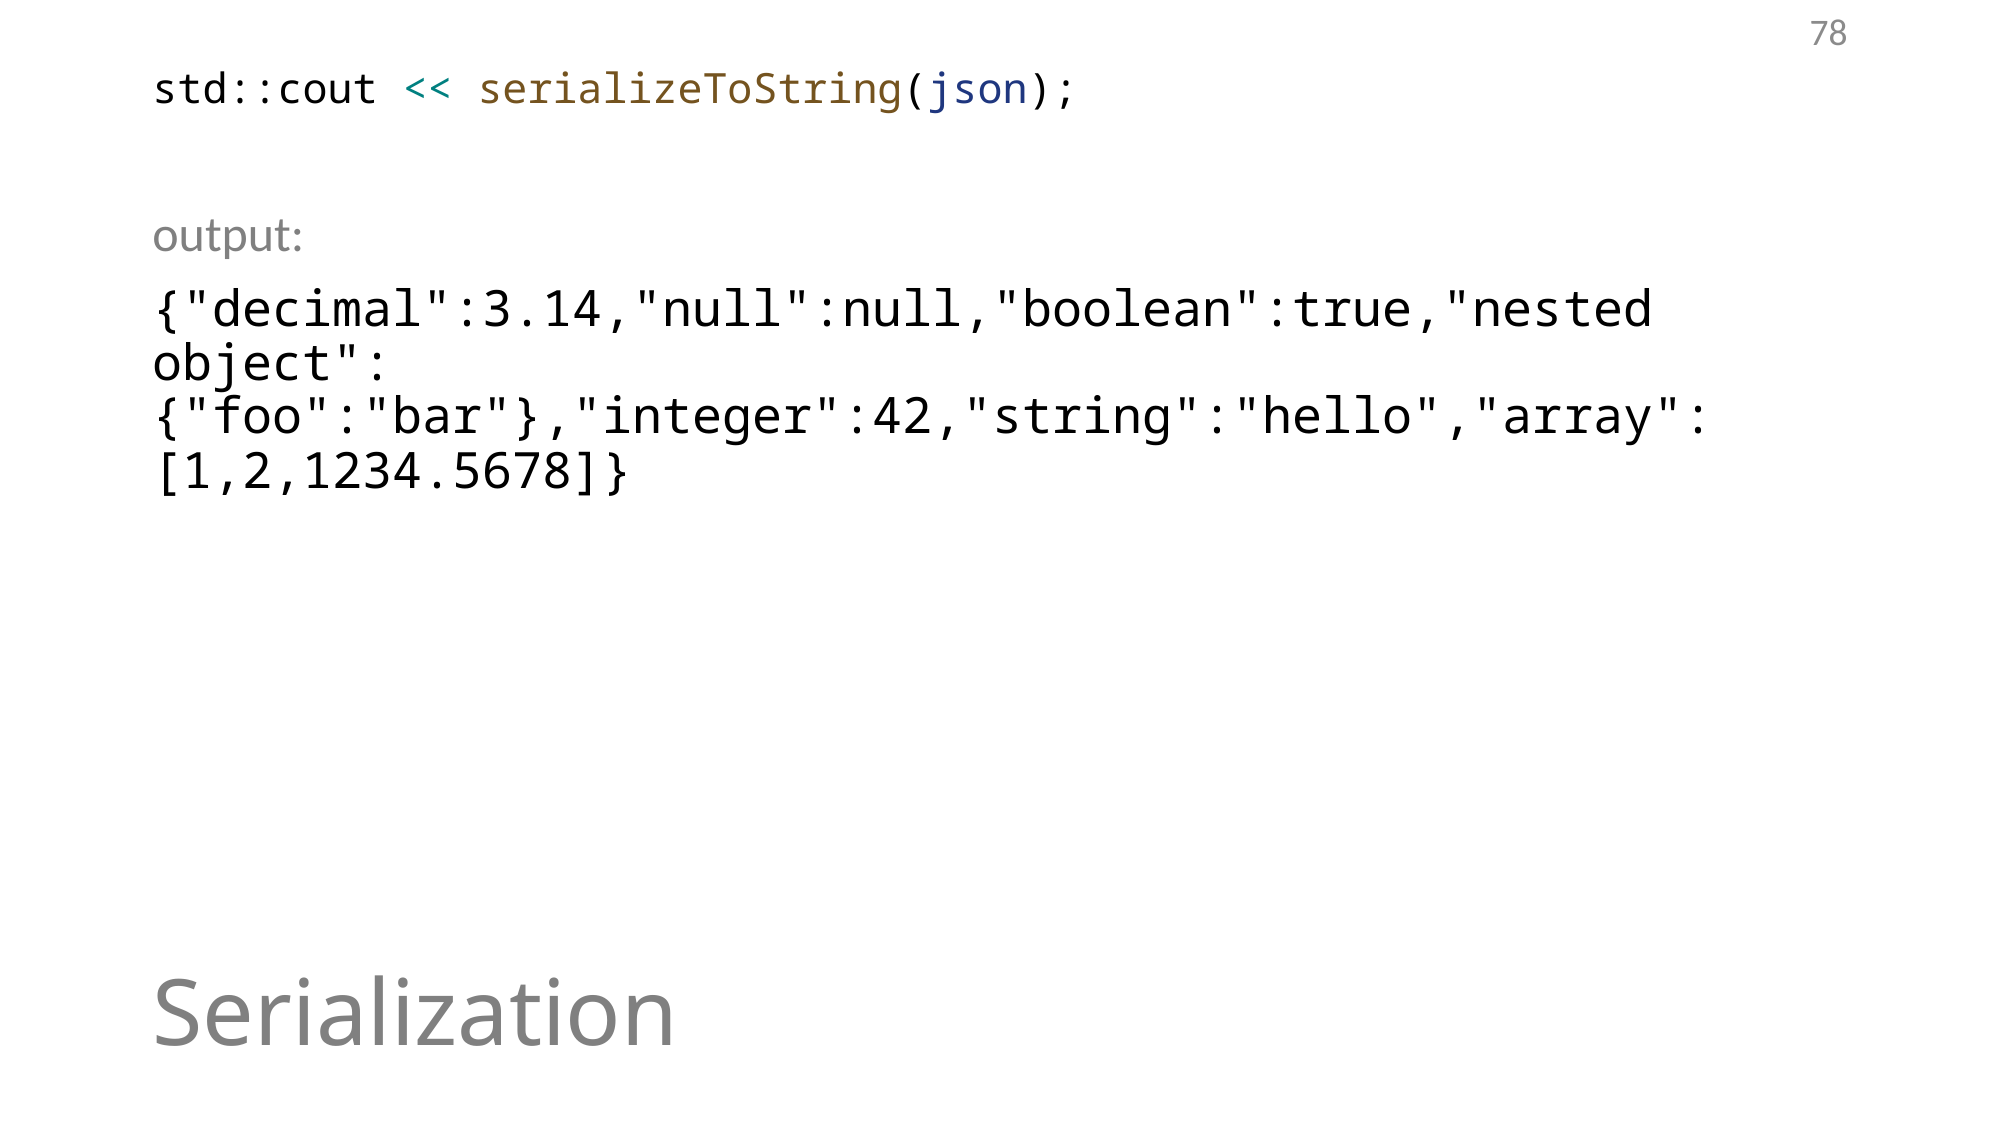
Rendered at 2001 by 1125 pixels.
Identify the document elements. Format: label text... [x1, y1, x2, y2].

list std::cout << serializeToString(json); output: {"decimal":3.14,"null":null,"boolean":true,"nested object":{"foo":"bar"},"integer":42,"string":"hello","array":[1,2,1234.5678]} [137, 59, 1863, 908]
title Serialization [137, 908, 1863, 1125]
slide_number 78 [1412, 0, 1863, 60]
